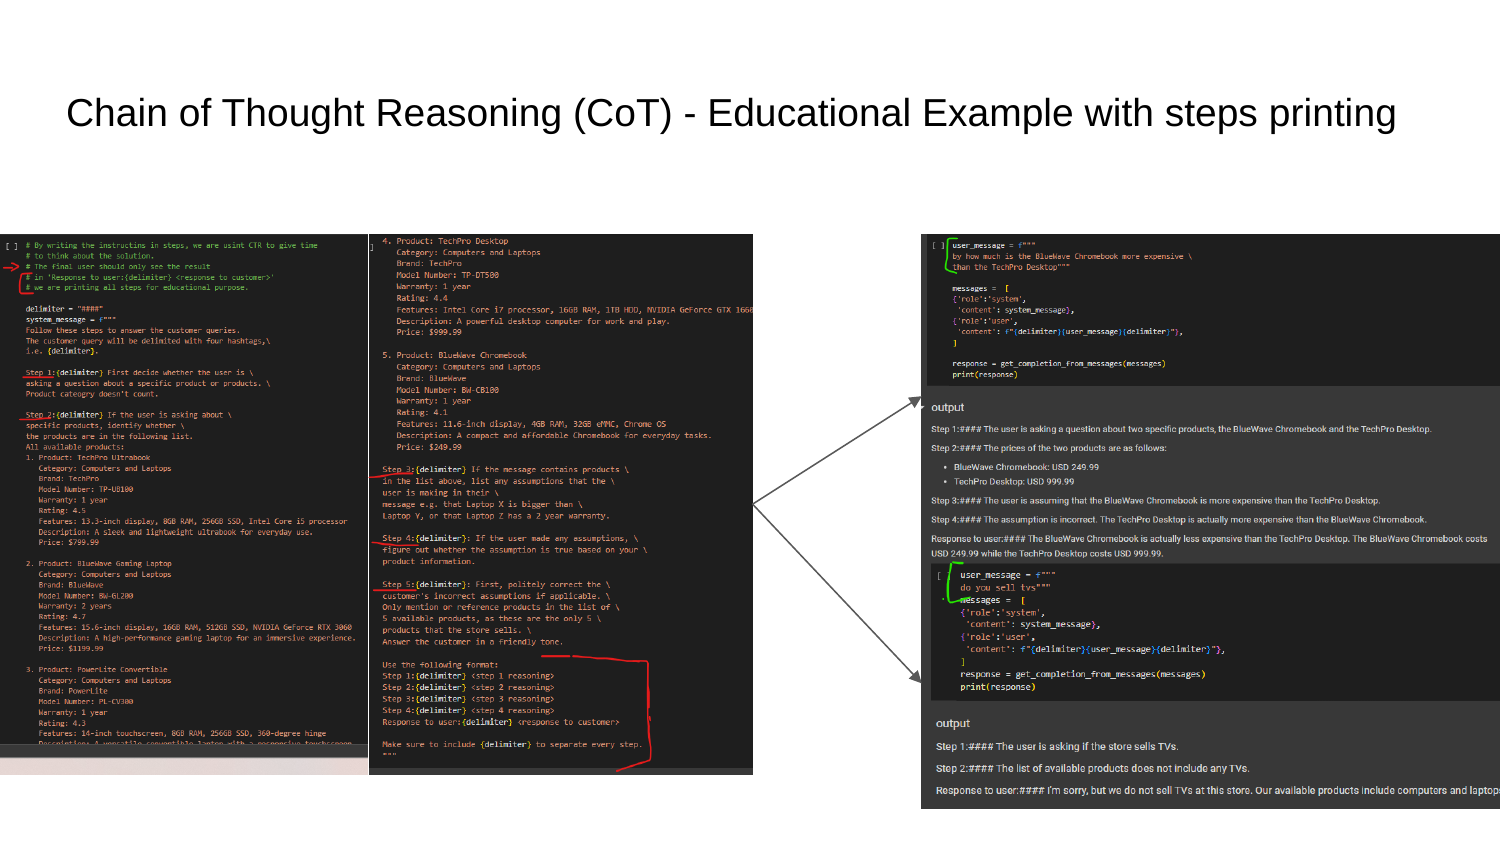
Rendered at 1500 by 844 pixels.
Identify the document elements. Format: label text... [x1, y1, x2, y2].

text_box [752, 503, 922, 684]
picture [921, 233, 1500, 809]
picture [0, 233, 753, 775]
title Chain of Thought Reasoning (CoT) - Educational Example with steps printing [51, 72, 1449, 167]
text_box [752, 395, 922, 503]
